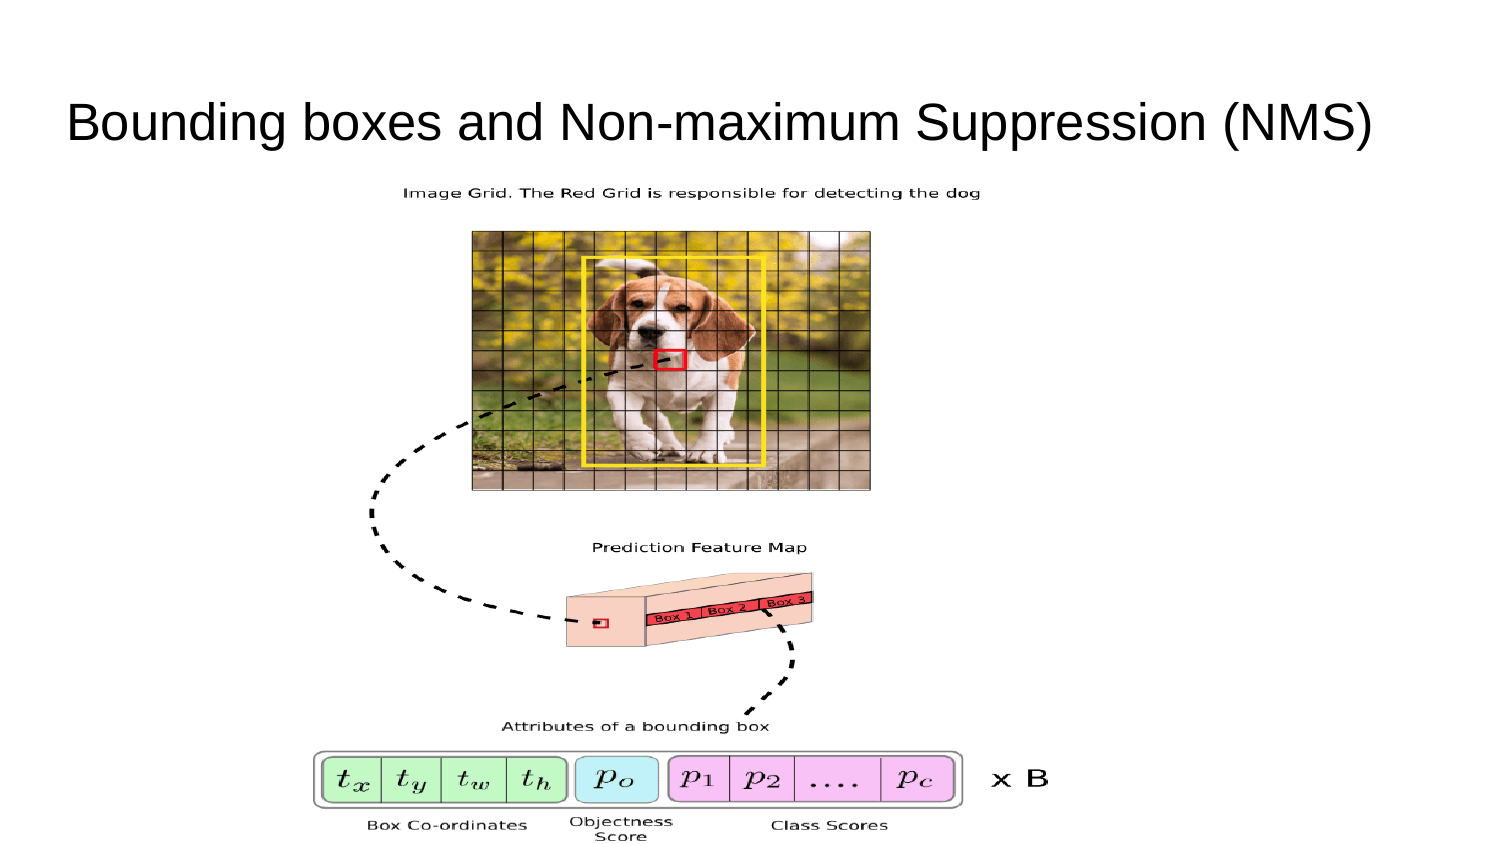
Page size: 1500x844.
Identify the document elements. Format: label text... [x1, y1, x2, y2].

picture [313, 188, 1048, 841]
title Bounding boxes and Non-maximum Suppression (NMS) [51, 72, 1449, 167]
